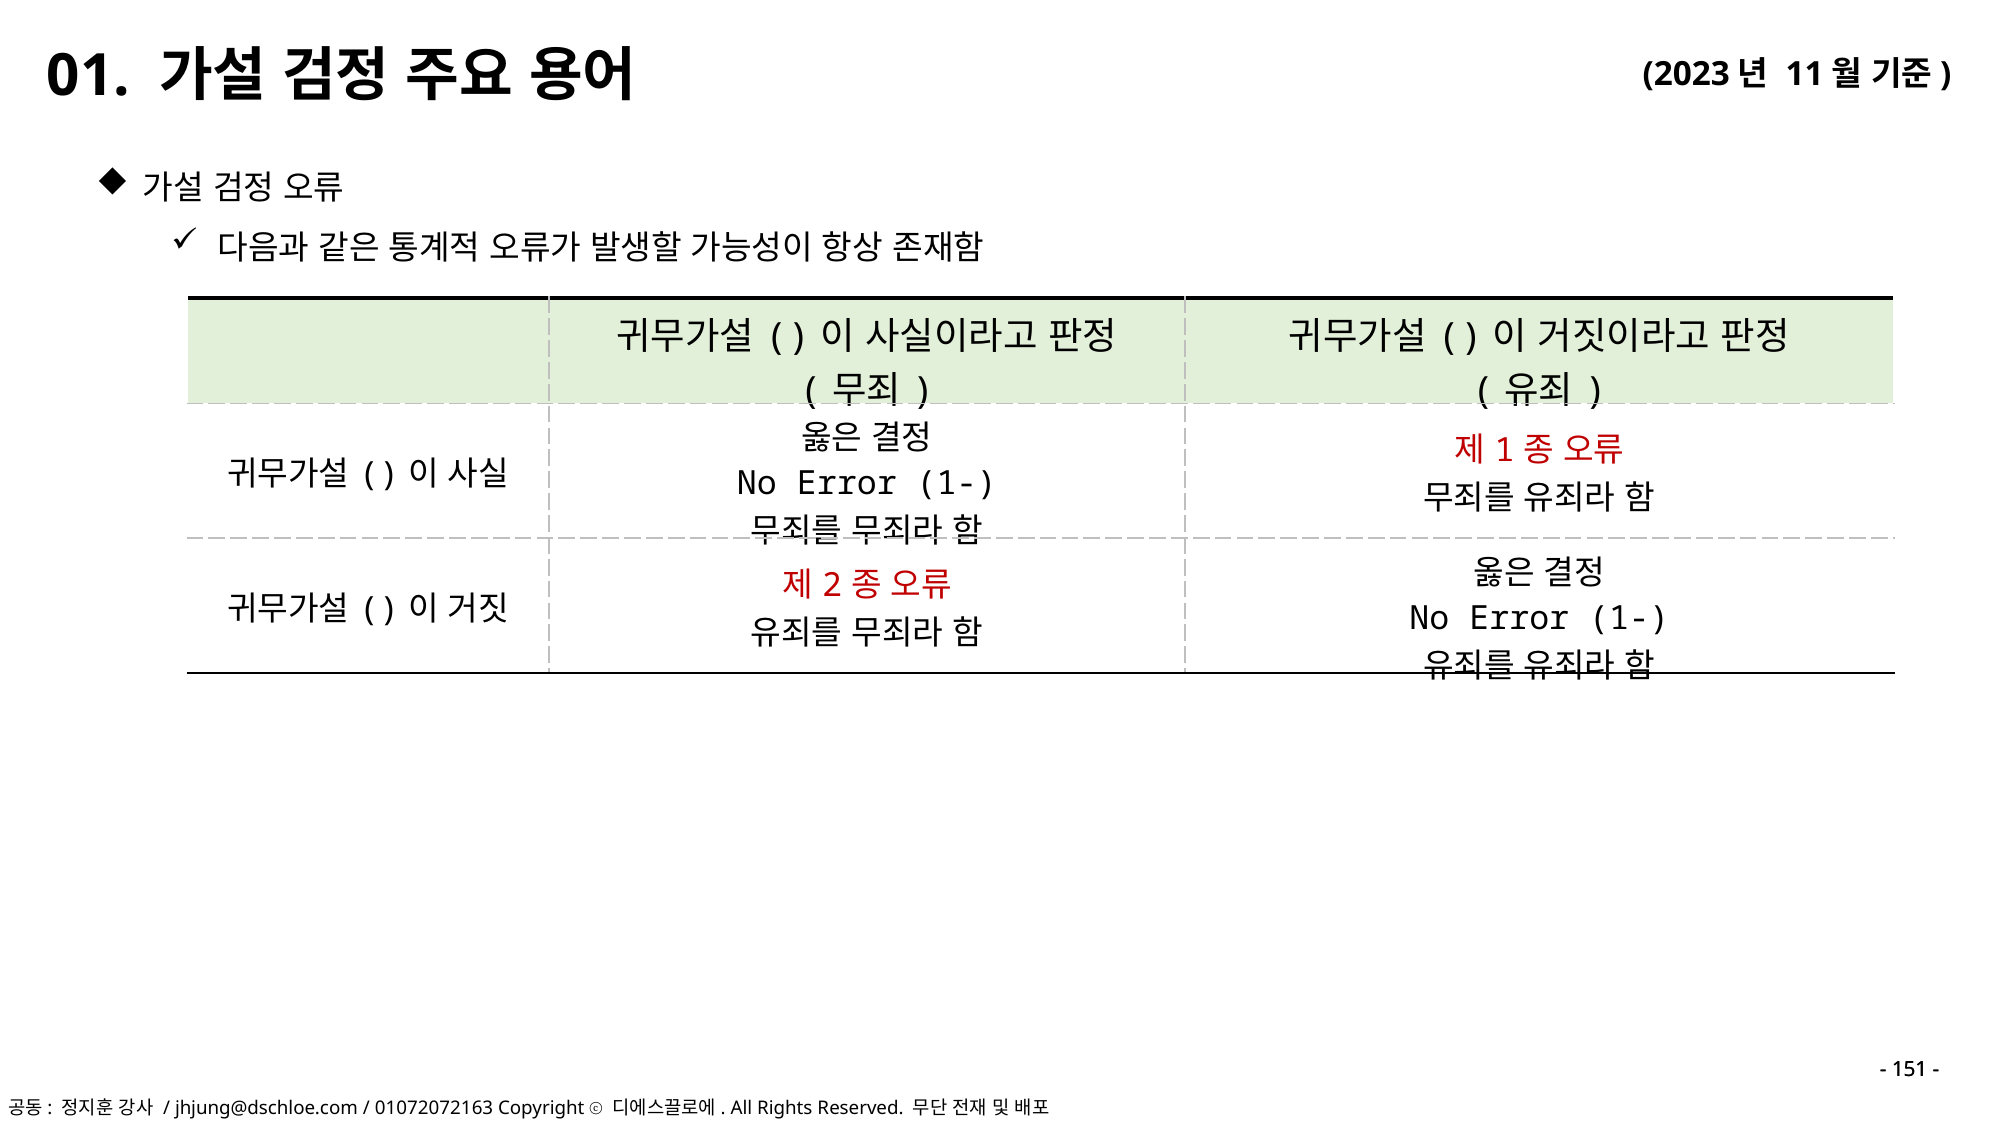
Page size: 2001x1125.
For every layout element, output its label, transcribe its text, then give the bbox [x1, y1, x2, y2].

slide_number - 151 - [1504, 1039, 1955, 1100]
text_box 가설 검정 오류 다음과 같은 통계적 오류가 발생할 가능성이 항상 존재함 [81, 138, 999, 274]
text_box 01. 가설 검정 주요 용어 [32, 30, 651, 115]
